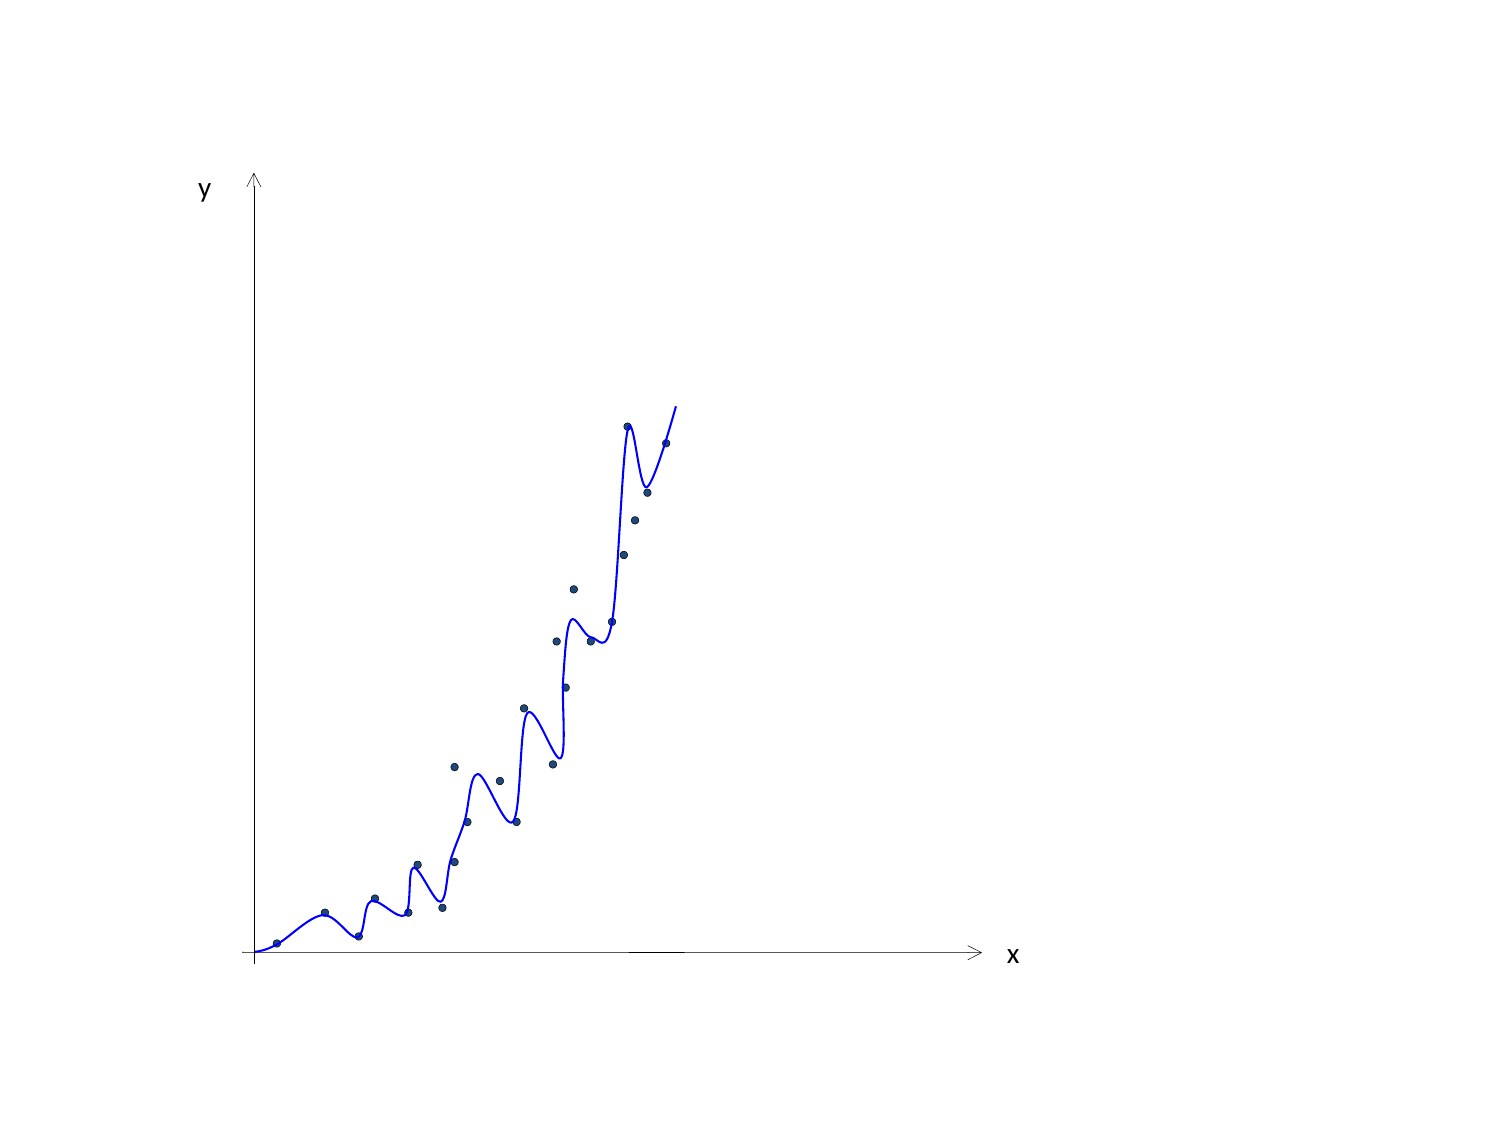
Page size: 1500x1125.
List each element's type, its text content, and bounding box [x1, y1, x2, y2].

text_box [452, 856, 461, 868]
text_box [353, 933, 365, 943]
text_box [666, 438, 672, 450]
text_box x [992, 926, 1035, 977]
text_box [614, 617, 618, 628]
text_box [621, 420, 634, 432]
text_box [406, 907, 415, 919]
text_box [436, 902, 449, 914]
text_box [566, 681, 572, 694]
text_box [511, 816, 523, 828]
text_box [641, 488, 654, 499]
text_box [465, 816, 474, 828]
text_box [629, 514, 641, 527]
text_box [620, 549, 630, 561]
text_box [584, 638, 597, 648]
text_box [259, 405, 678, 950]
text_box [547, 758, 559, 771]
text_box y [183, 160, 227, 211]
